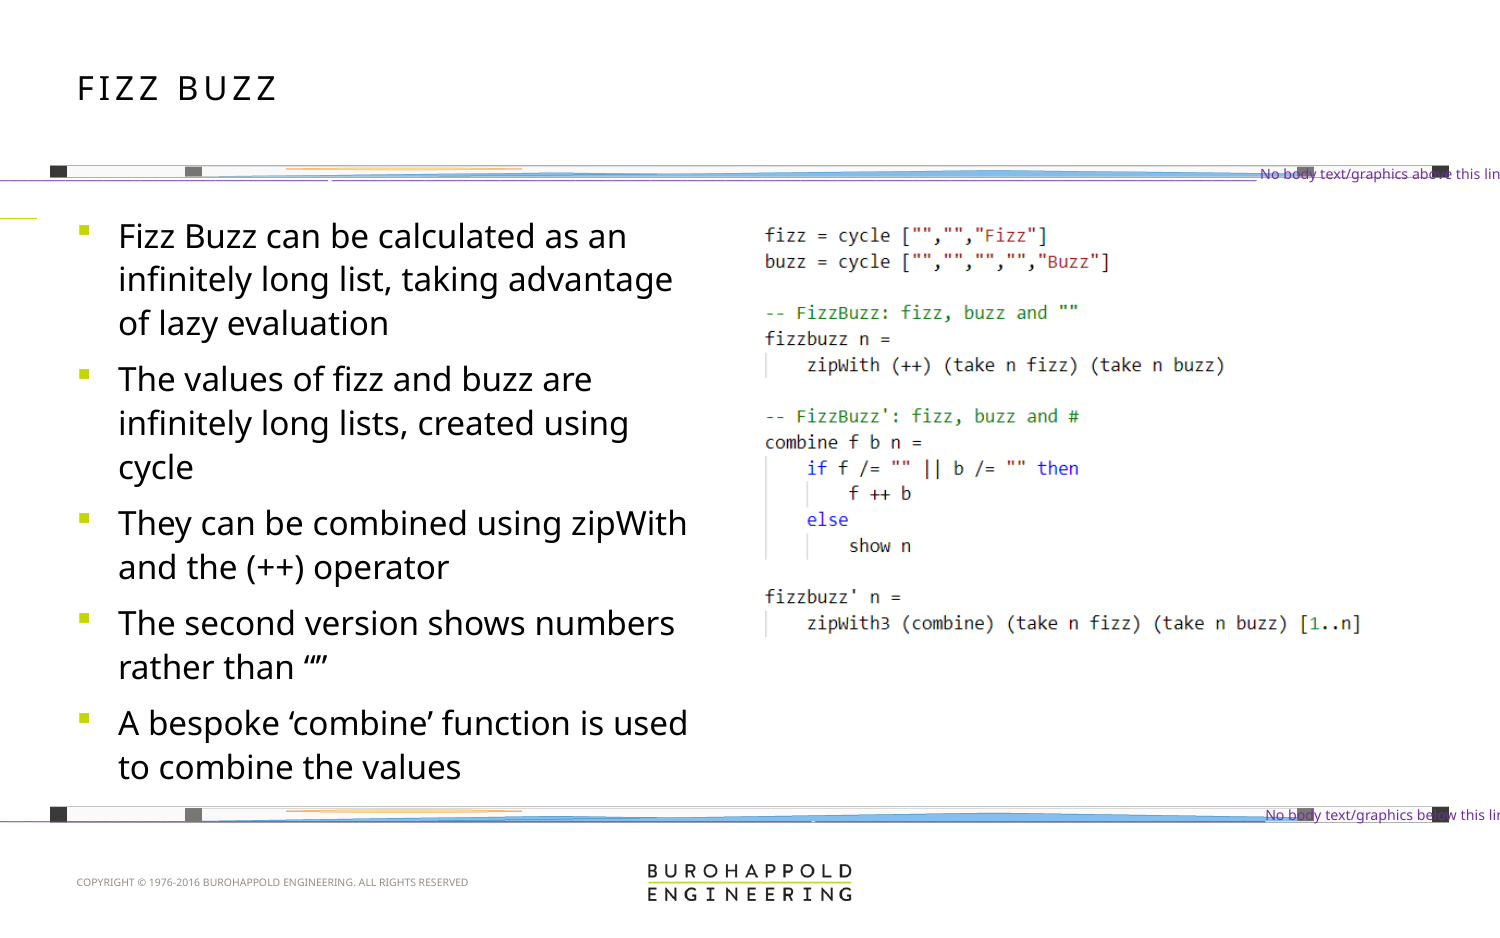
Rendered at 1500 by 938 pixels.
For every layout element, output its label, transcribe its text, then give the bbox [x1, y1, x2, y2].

list Fizz Buzz can be calculated as an infinitely long list, taking advantage of lazy evaluation The values of fizz and buzz are infinitely long lists, created using cycle They can be combined using zipWith and the (++) operator The second version shows numbers rather than “” A bespoke ‘combine’ function is used to combine the values [76, 210, 703, 805]
picture [631, 848, 868, 917]
picture [0, 164, 1500, 178]
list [749, 220, 1378, 649]
title Fizz Buzz [76, 67, 361, 108]
picture [0, 806, 1500, 823]
